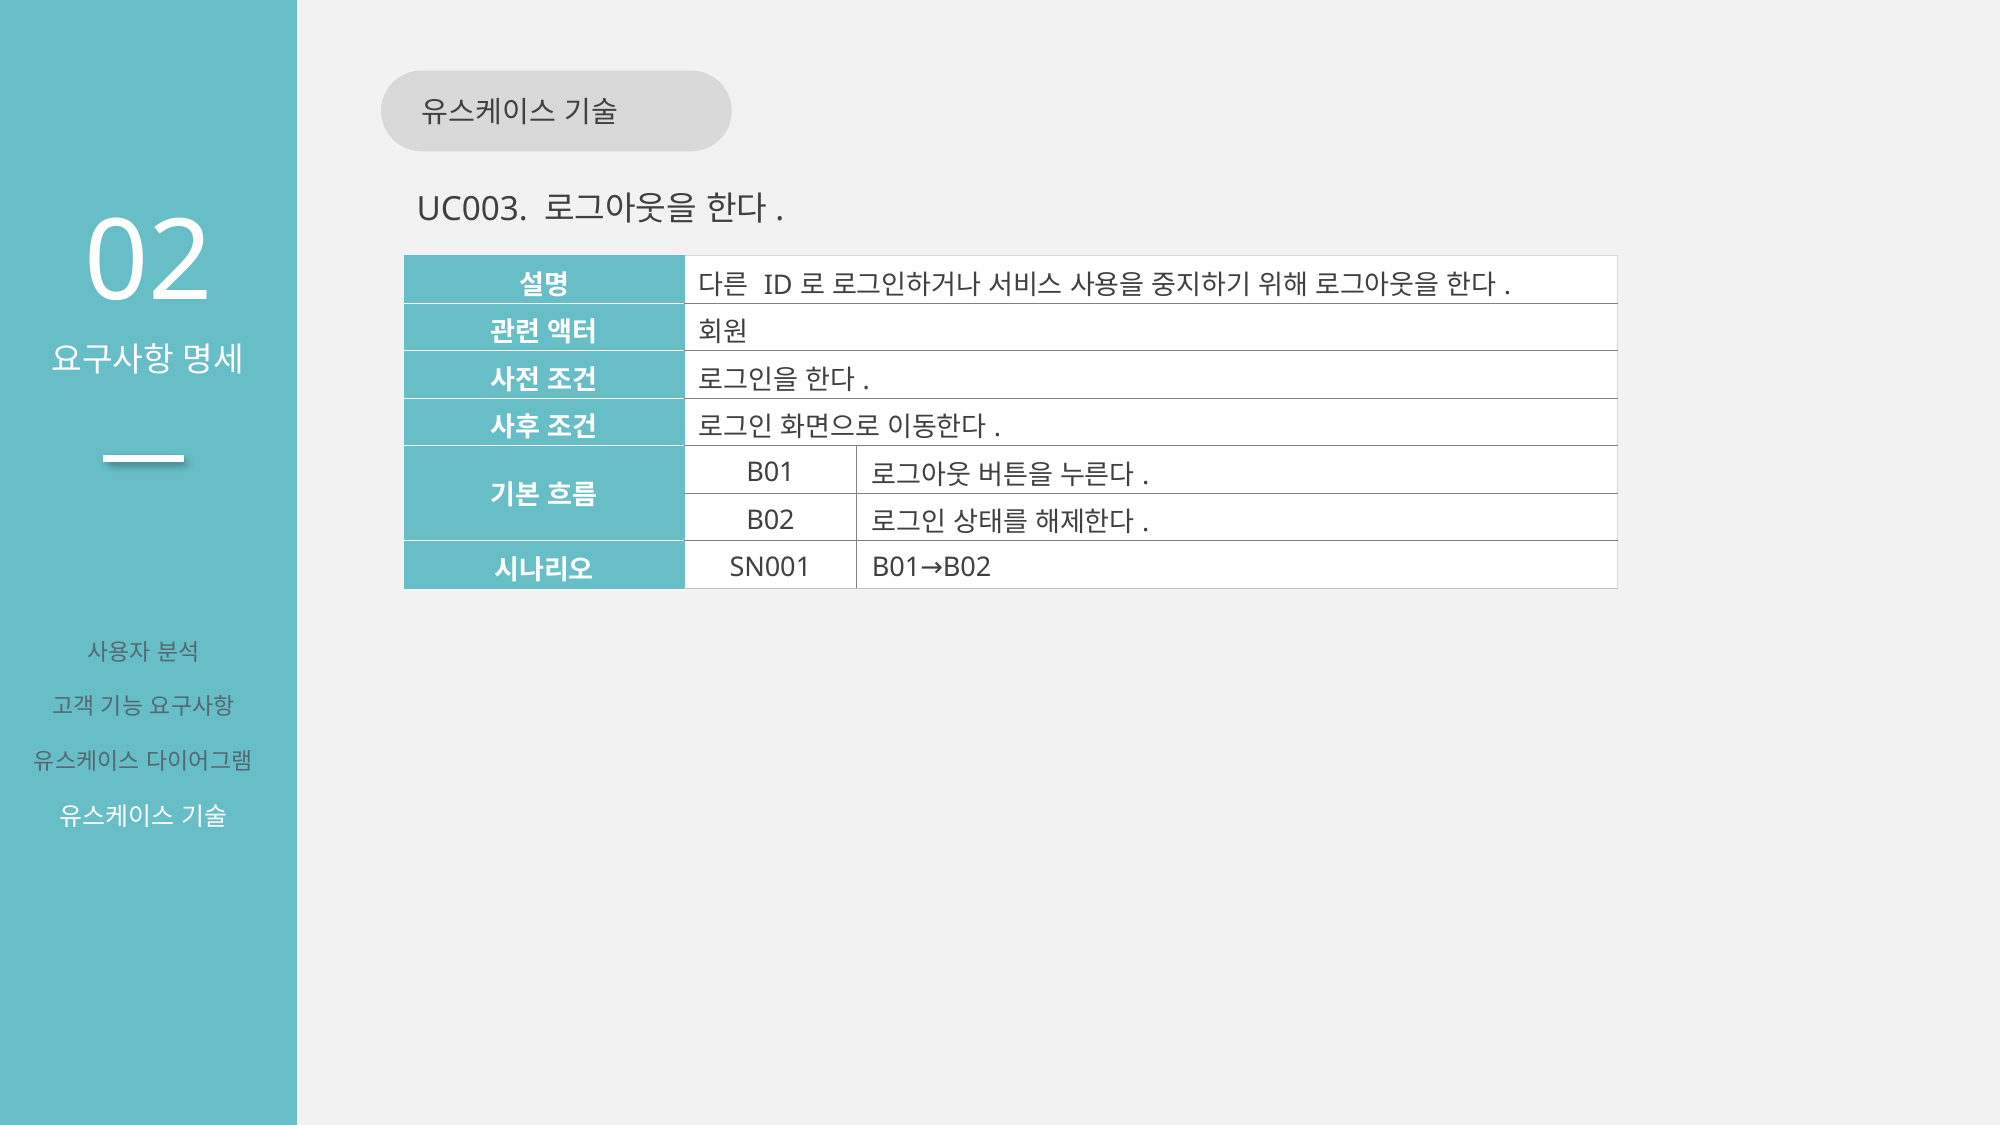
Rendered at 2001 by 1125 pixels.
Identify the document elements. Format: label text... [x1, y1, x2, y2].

table_cell 관련 액터 [405, 304, 684, 350]
text_box UC003. 로그아웃을 한다. [401, 179, 800, 235]
table_cell B01→B02 [857, 541, 1617, 588]
table_header 다른 ID로 로그인하거나 서비스 사용을 중지하기 위해 로그아웃을 한다. [685, 256, 1617, 303]
text_box [0, 0, 298, 1125]
table_cell SN001 [685, 541, 856, 588]
text_box [379, 69, 733, 153]
table_cell 회원 [685, 304, 1617, 350]
table_cell B01 [685, 446, 856, 493]
text_box 유스케이스 기술 [406, 85, 634, 136]
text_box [32, 179, 264, 459]
table_cell 기본 흐름 [405, 446, 684, 540]
table_cell 로그아웃 버튼을 누른다. [857, 446, 1617, 493]
table_cell 로그인 상태를 해제한다. [857, 494, 1617, 540]
table_header 설명 [405, 256, 684, 303]
table_cell 사전 조건 [405, 351, 684, 398]
table_cell 사후 조건 [405, 399, 684, 445]
table_cell 로그인을 한다. [685, 351, 1617, 398]
table_cell B02 [685, 494, 856, 540]
table_cell 시나리오 [405, 541, 684, 588]
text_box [15, 629, 272, 839]
table_cell 로그인 화면으로 이동한다. [685, 399, 1617, 445]
